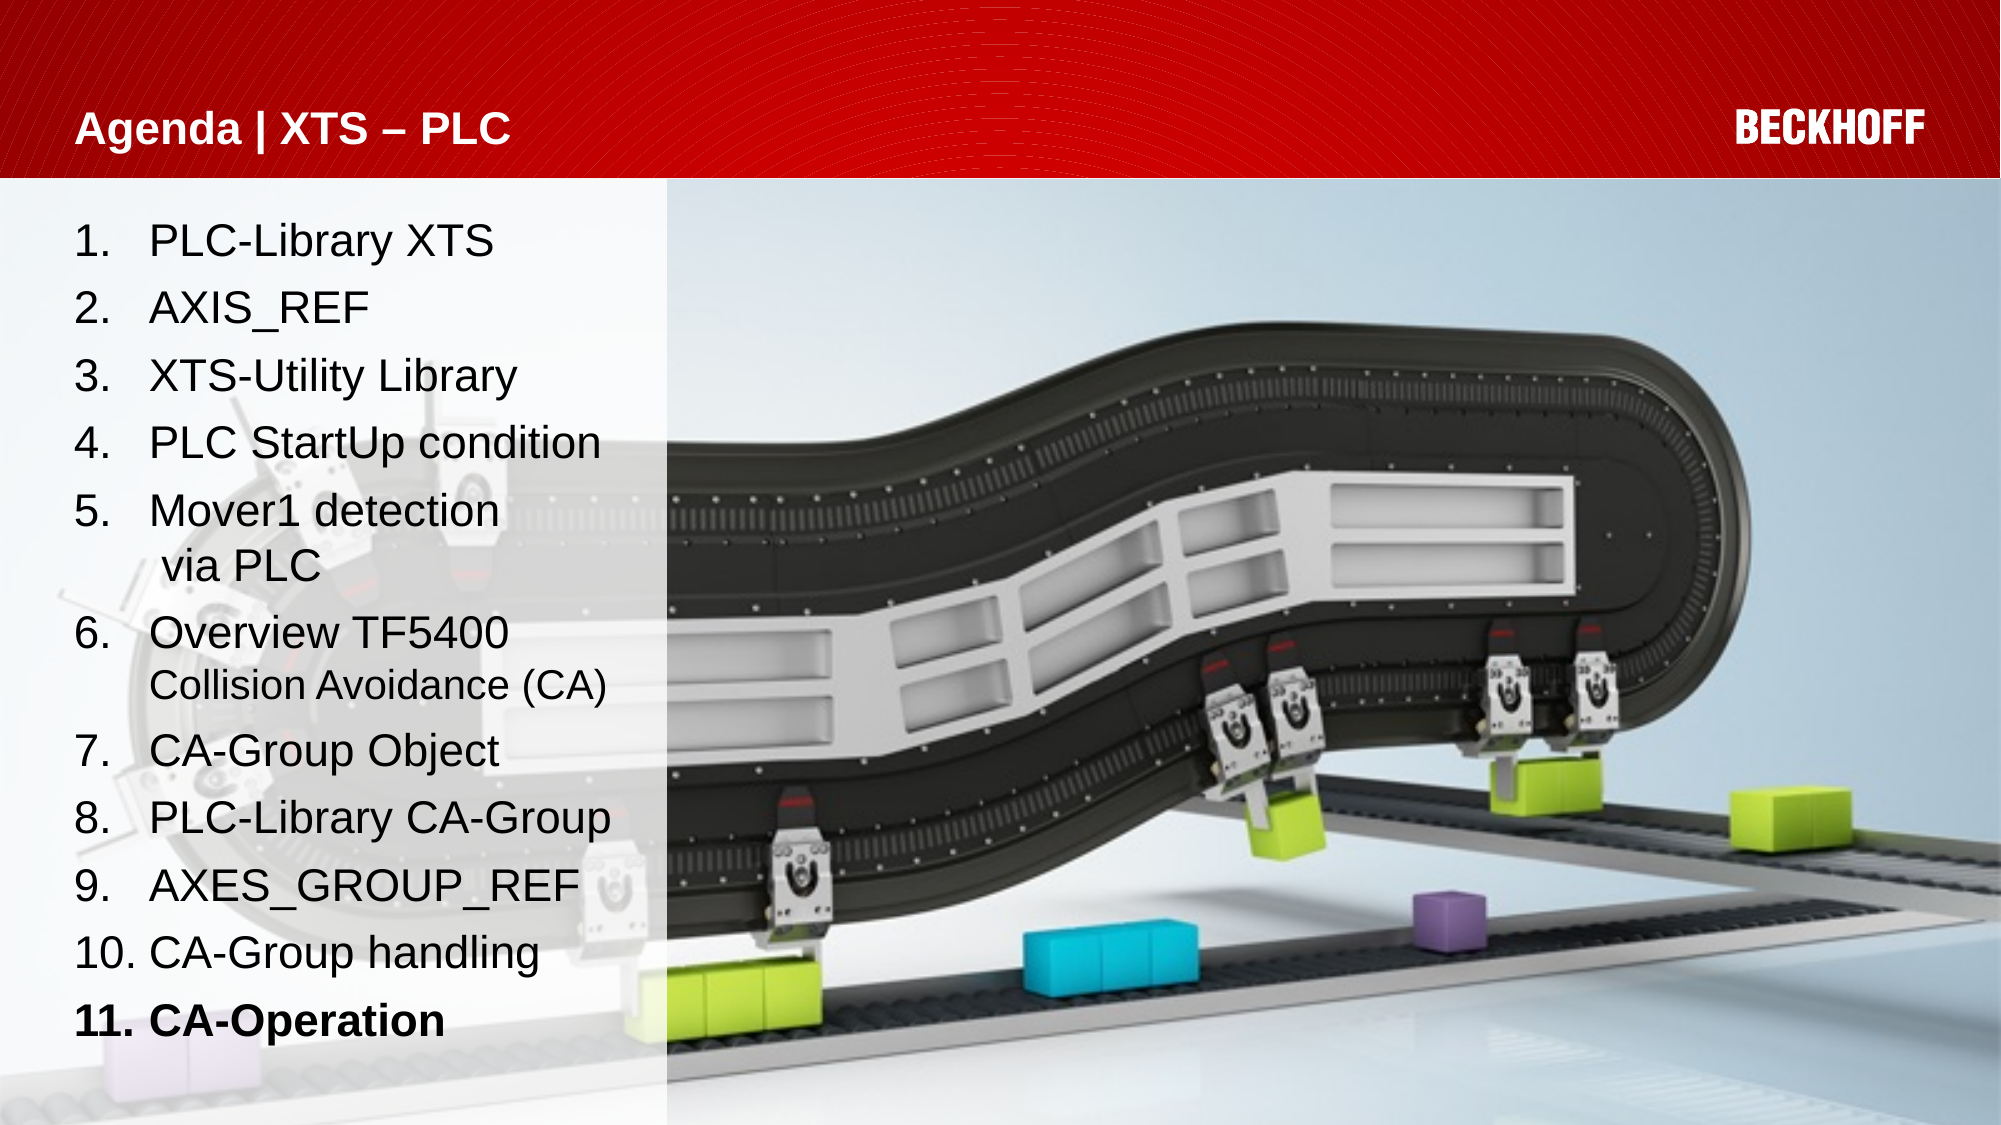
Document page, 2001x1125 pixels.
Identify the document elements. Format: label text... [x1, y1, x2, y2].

title Agenda | XTS – PLC [0, 73, 1663, 178]
picture [0, 178, 2001, 1125]
picture [1727, 98, 1934, 155]
